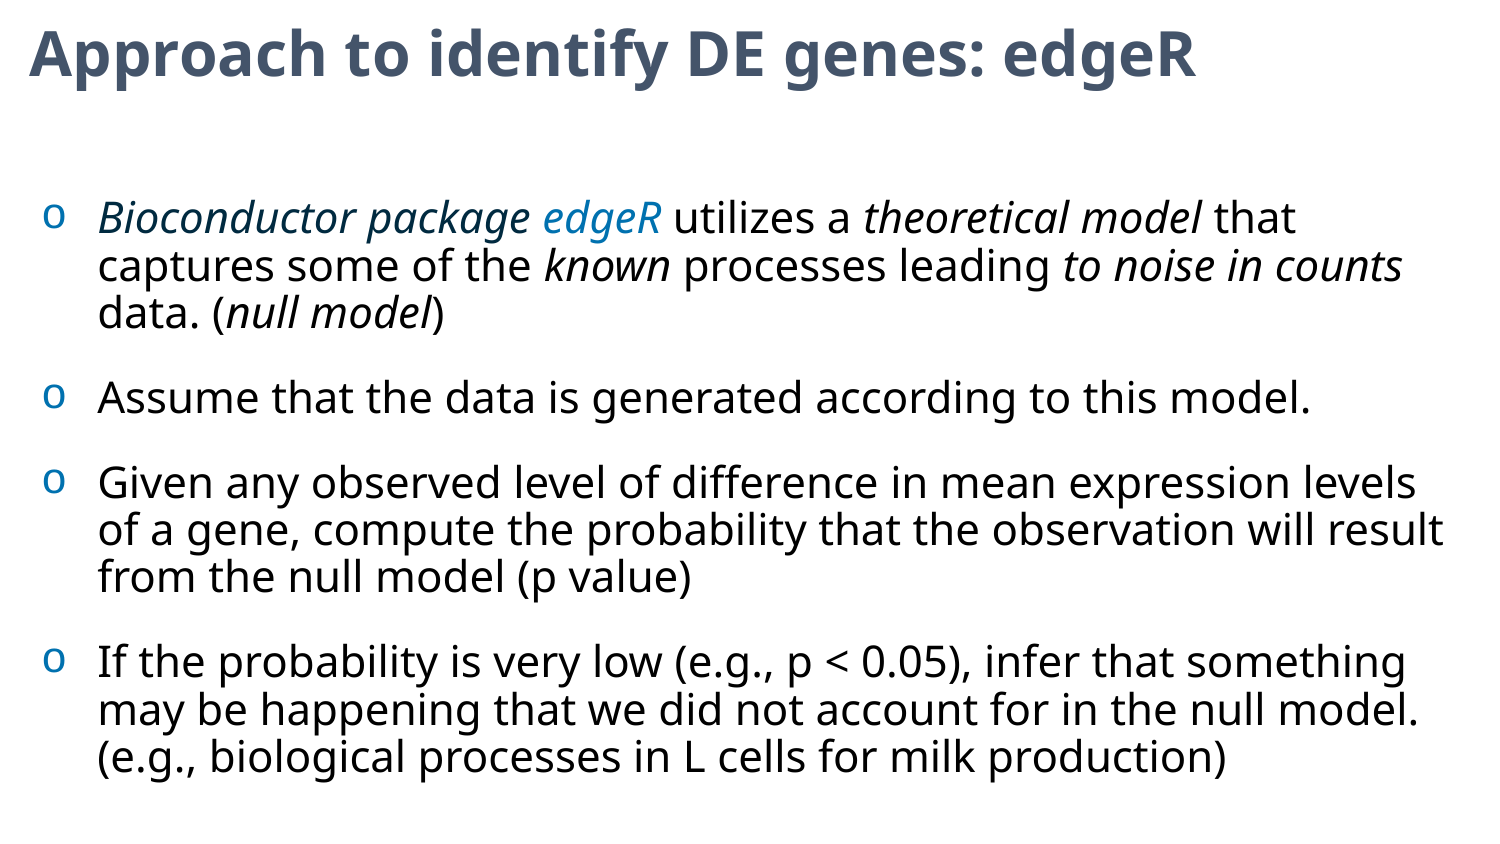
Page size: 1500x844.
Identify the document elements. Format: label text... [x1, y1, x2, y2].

text_box Bioconductor package edgeR utilizes a theoretical model that captures some of the known processes leading to noise in counts data. (null model) Assume that the data is generated according to this model. Given any observed level of difference in mean expression levels of a gene, compute the probability that the observation will result from the null model (p value) If the probability is very low (e.g., p < 0.05), infer that something may be happening that we did not account for in the null model. (e.g., biological processes in L cells for milk production) [29, 190, 1471, 778]
text_box Approach to identify DE genes: edgeR [29, 22, 1500, 144]
